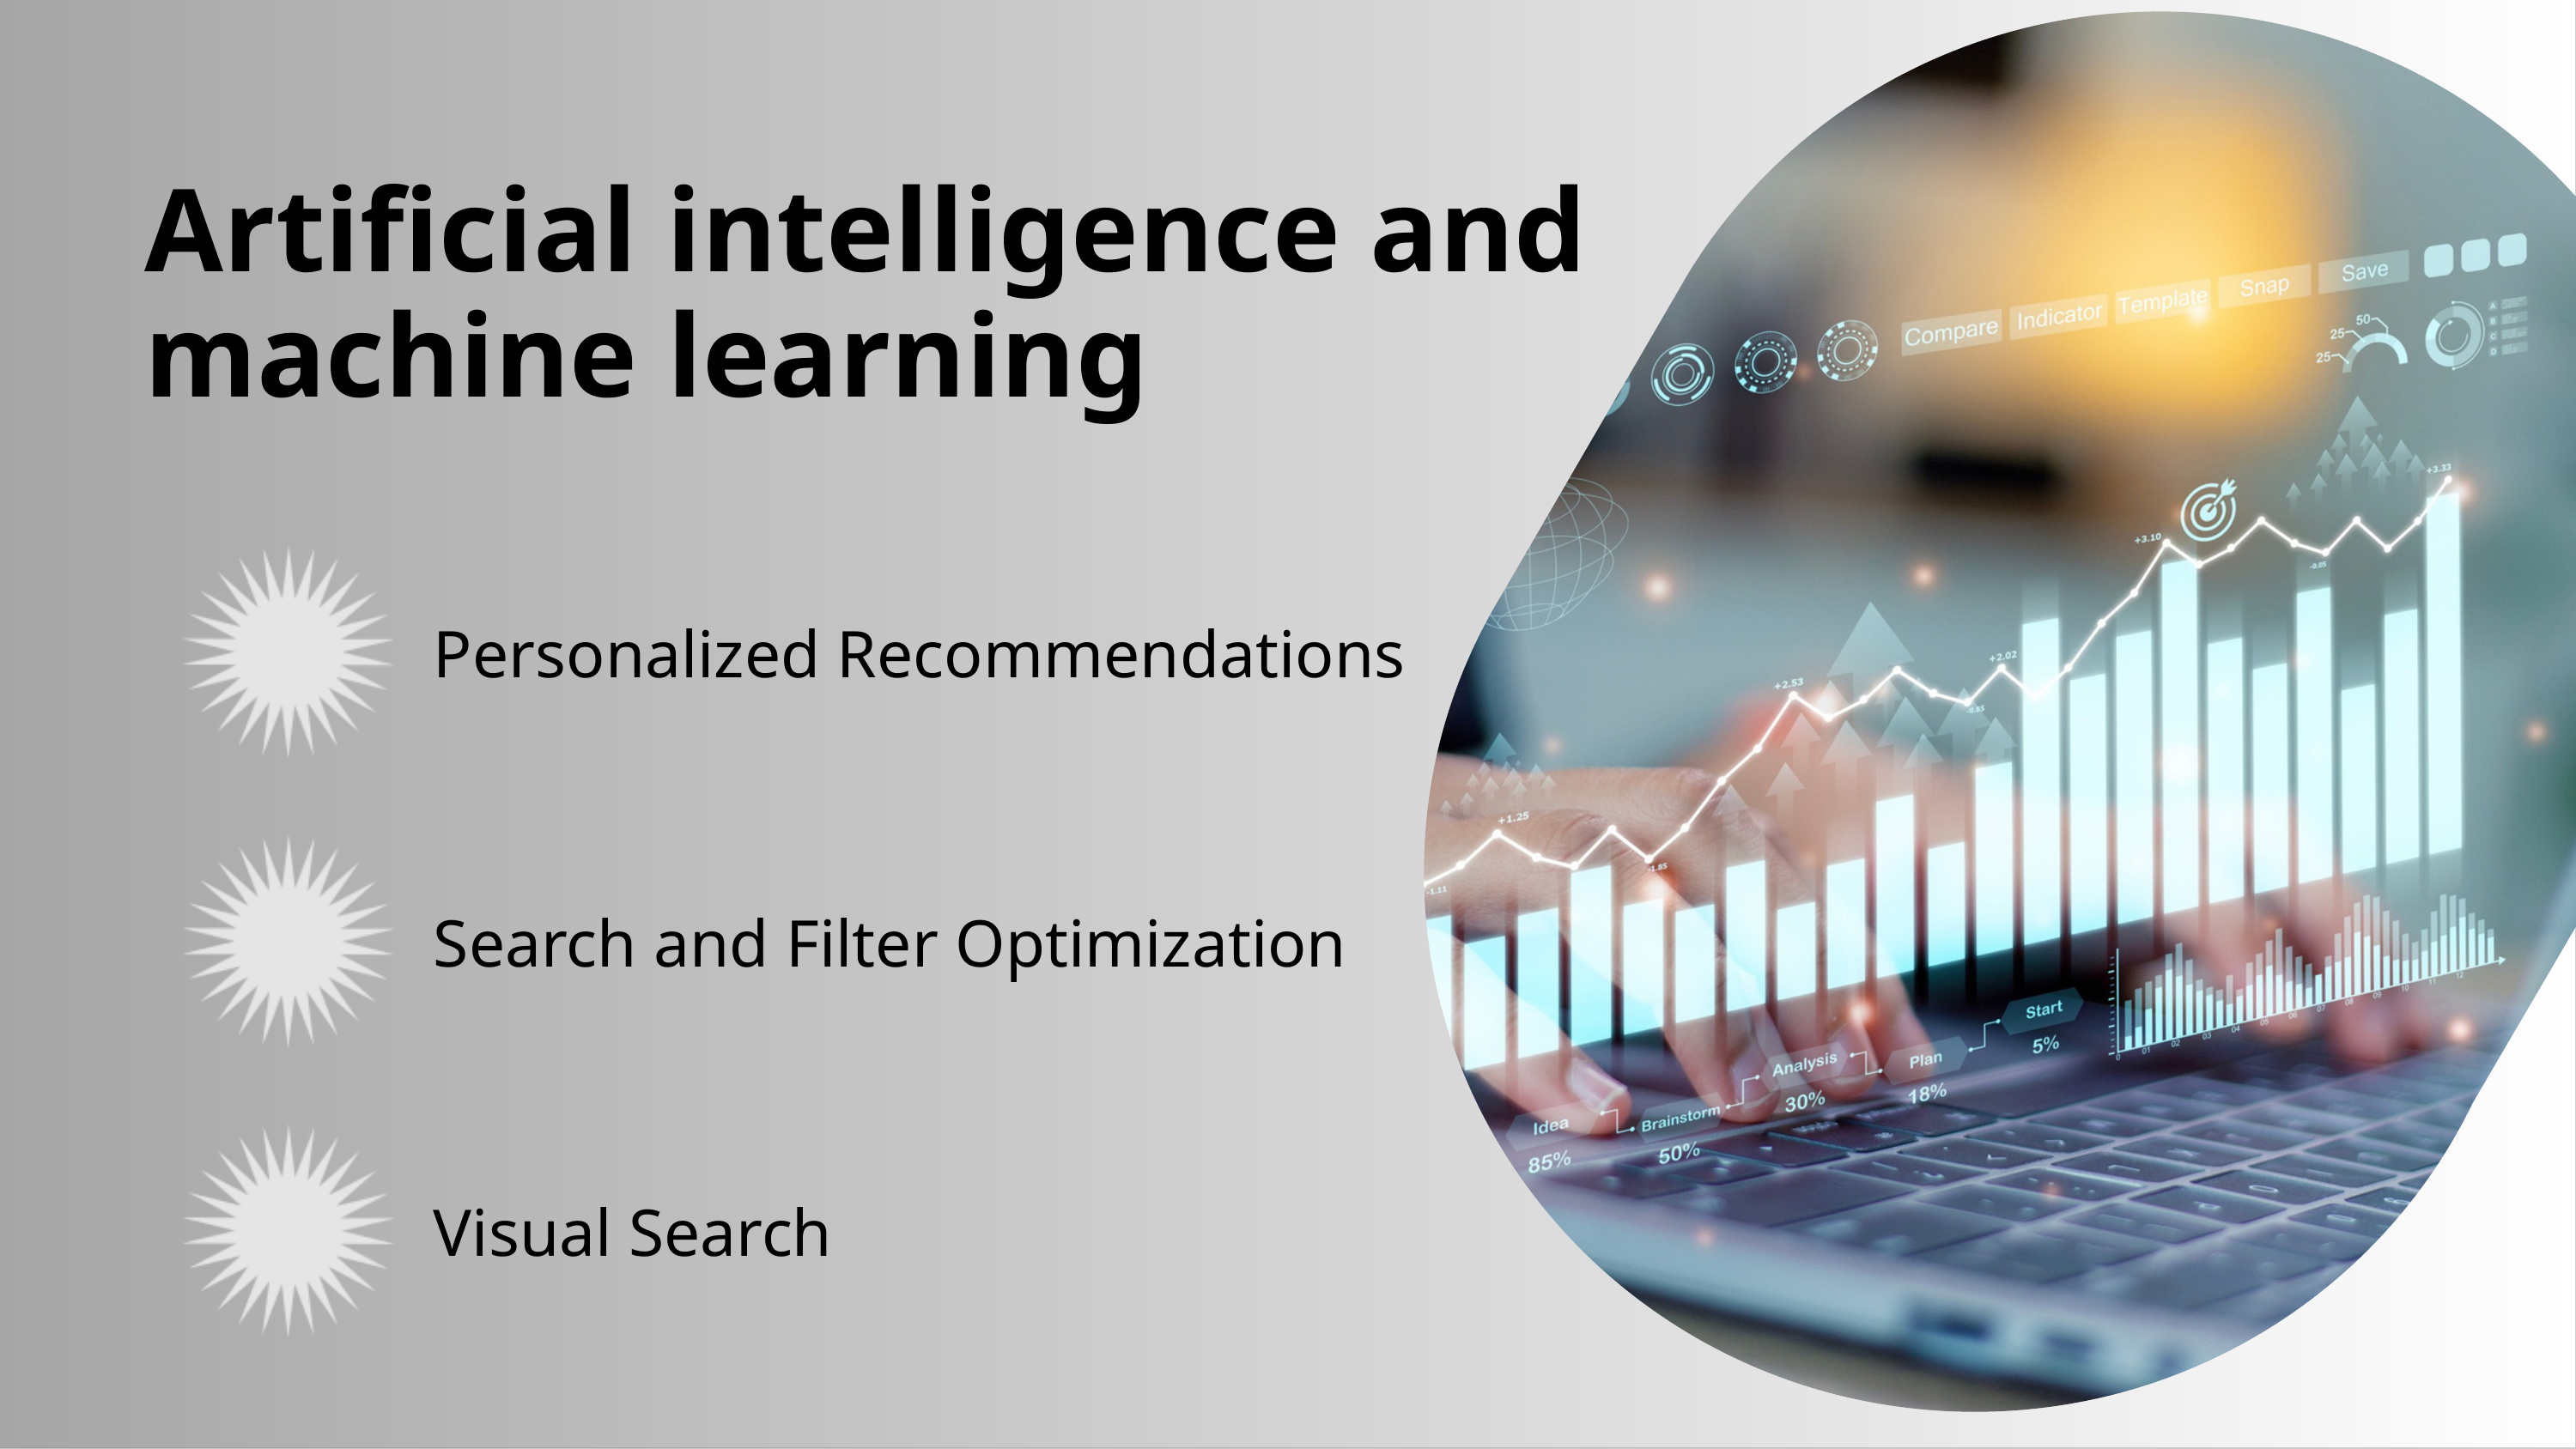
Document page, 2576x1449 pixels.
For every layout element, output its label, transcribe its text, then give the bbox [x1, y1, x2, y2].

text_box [1424, 11, 2576, 1412]
text_box Search and Filter Optimization [433, 889, 1360, 980]
text_box Visual Search [434, 1179, 840, 1270]
text_box Artificial intelligence and machine learning [144, 169, 1419, 420]
text_box [0, 0, 2576, 1449]
text_box Personalized Recommendations [434, 600, 1419, 691]
